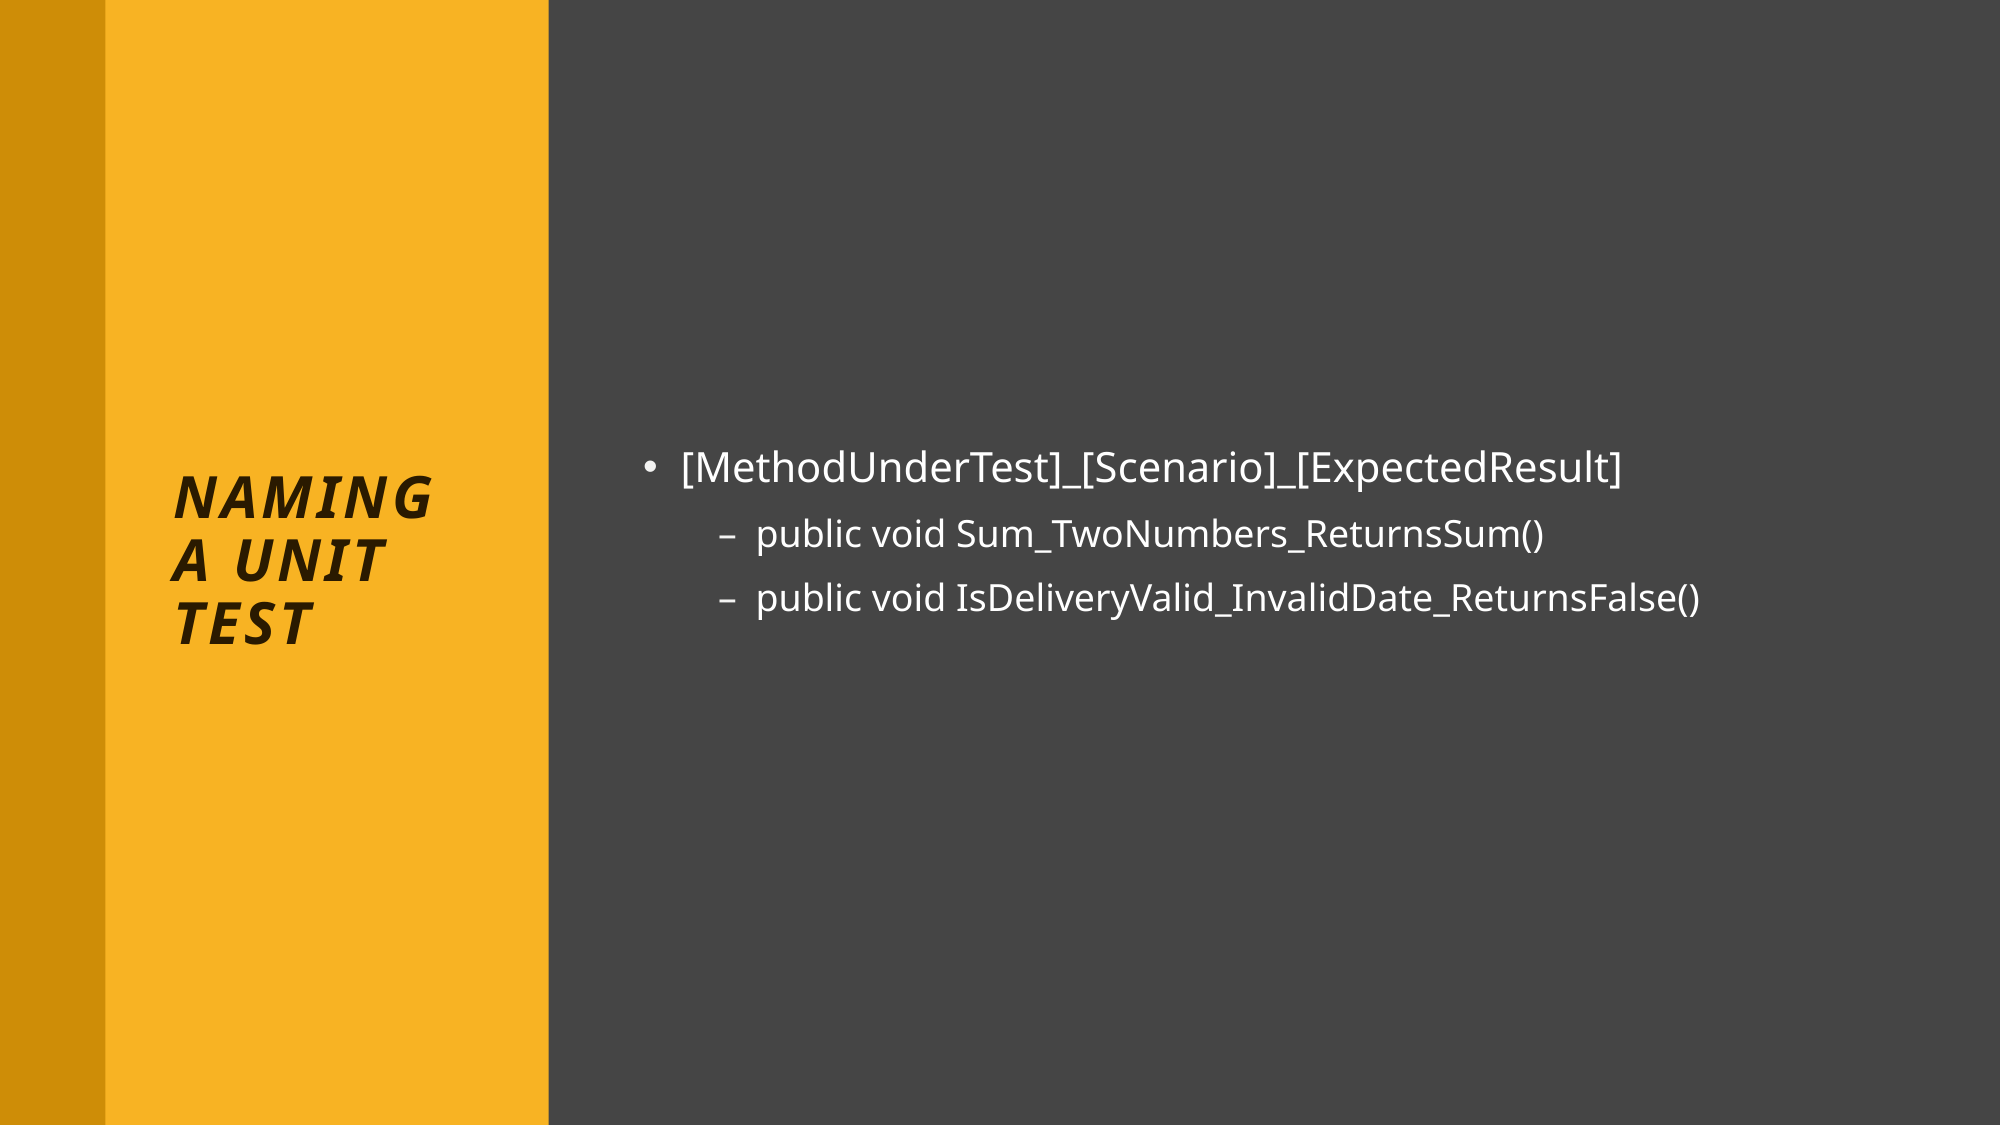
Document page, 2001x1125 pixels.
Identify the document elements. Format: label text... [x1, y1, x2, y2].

list [MethodUnderTest]_[Scenario]_[ExpectedResult] public void Sum_TwoNumbers_ReturnsSum() public void IsDeliveryValid_InvalidDate_ReturnsFalse() [628, 222, 1875, 903]
text_box [0, 0, 107, 1125]
text_box [107, 0, 550, 1125]
title Naming a unit test [158, 222, 497, 903]
text_box [550, 0, 2000, 1125]
